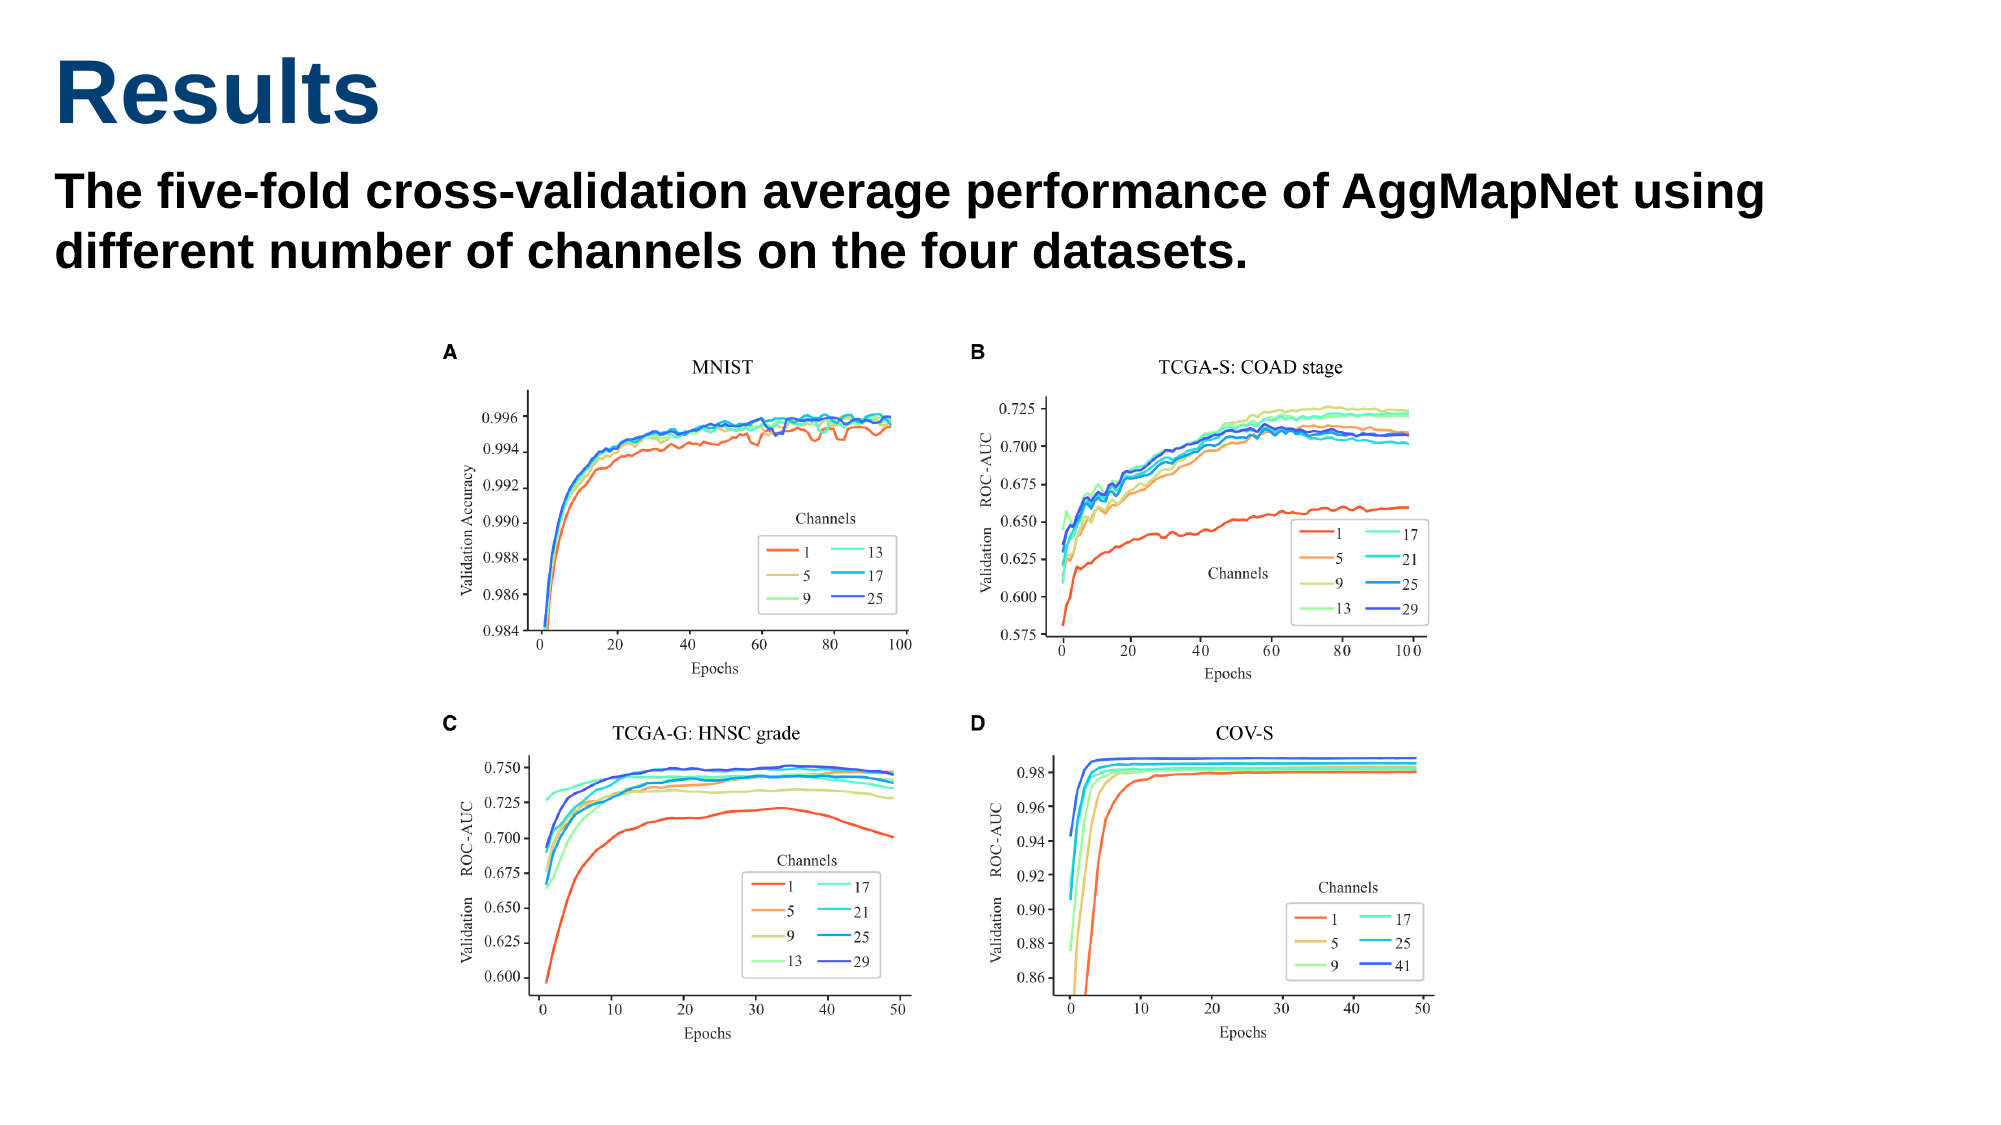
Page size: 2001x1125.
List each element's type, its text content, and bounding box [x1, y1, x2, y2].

picture [414, 312, 1484, 1050]
text_box The five-fold cross-validation average performance of AggMapNet using different number of channels on the four datasets. [39, 151, 1859, 286]
title Results [39, 37, 1155, 151]
